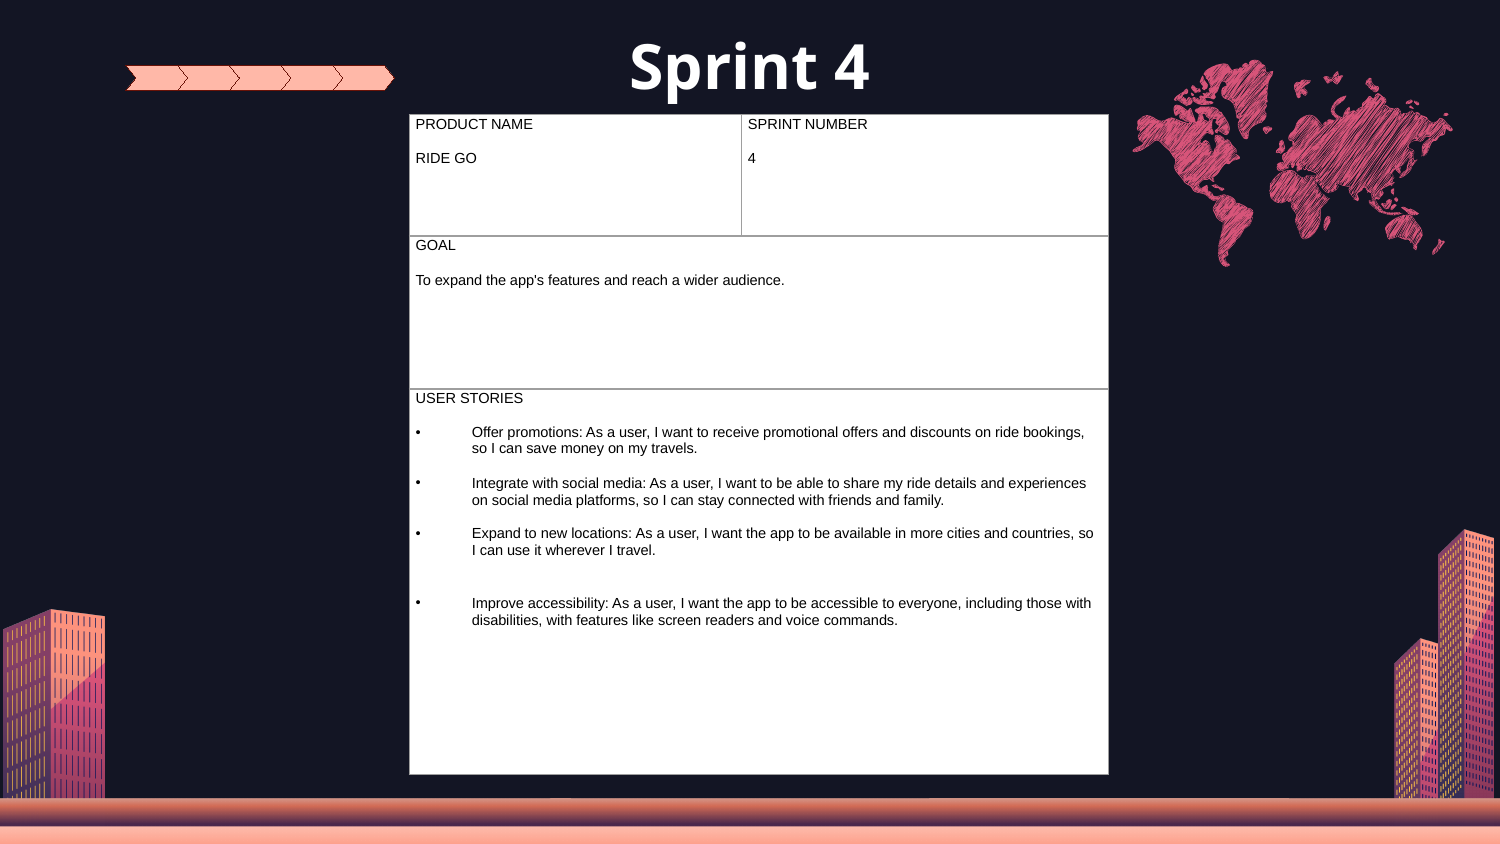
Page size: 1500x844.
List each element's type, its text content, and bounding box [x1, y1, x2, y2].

picture [0, 529, 1500, 844]
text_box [1131, 59, 1454, 267]
table_header SPRINT NUMBER 4 [742, 115, 1108, 235]
table_header PRODUCT NAME RIDE GO [410, 115, 741, 235]
table_cell GOAL To expand the app's features and reach a wider audience. [410, 237, 1108, 388]
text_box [125, 64, 395, 91]
table_cell USER STORIES Offer promotions: As a user, I want to receive promotional offers and discounts on ride bookings, so I can save money on my travels. Integrate with social media: As a user, I want to be able to share my ride details and experiences on social media platforms, so I can stay connected with friends and family. Expand to new locations: As a user, I want the app to be available in more cities and countries, so I can use it wherever I travel. Improve accessibility: As a user, I want the app to be accessible to everyone, including those with disabilities, with features like screen readers and voice commands. [410, 390, 1108, 774]
title Sprint 4 [118, 11, 1382, 106]
